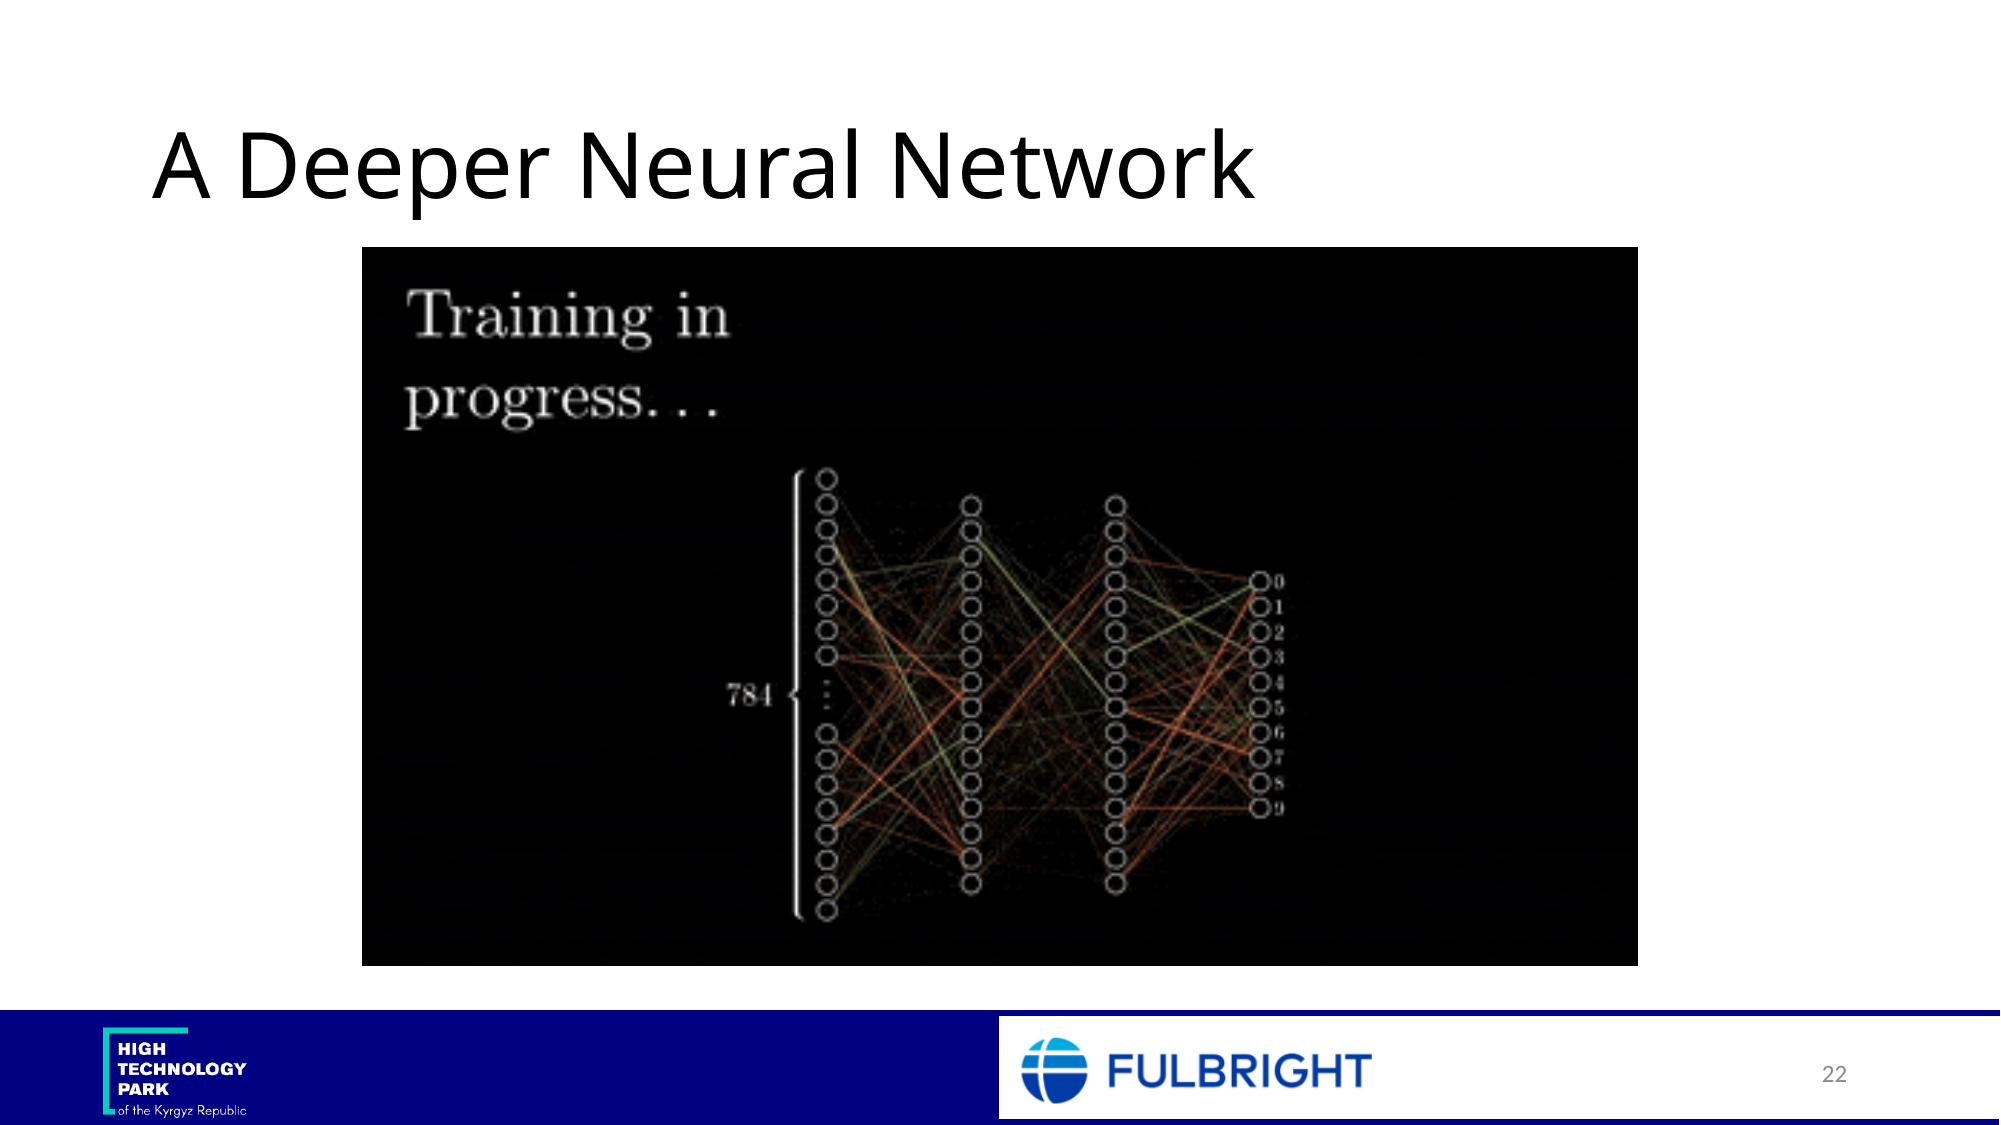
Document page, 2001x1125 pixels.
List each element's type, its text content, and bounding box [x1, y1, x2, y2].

picture [362, 247, 1638, 966]
title A Deeper Neural Network [137, 59, 1863, 278]
slide_number 22 [1412, 1042, 1863, 1103]
picture [0, 1016, 1416, 1119]
